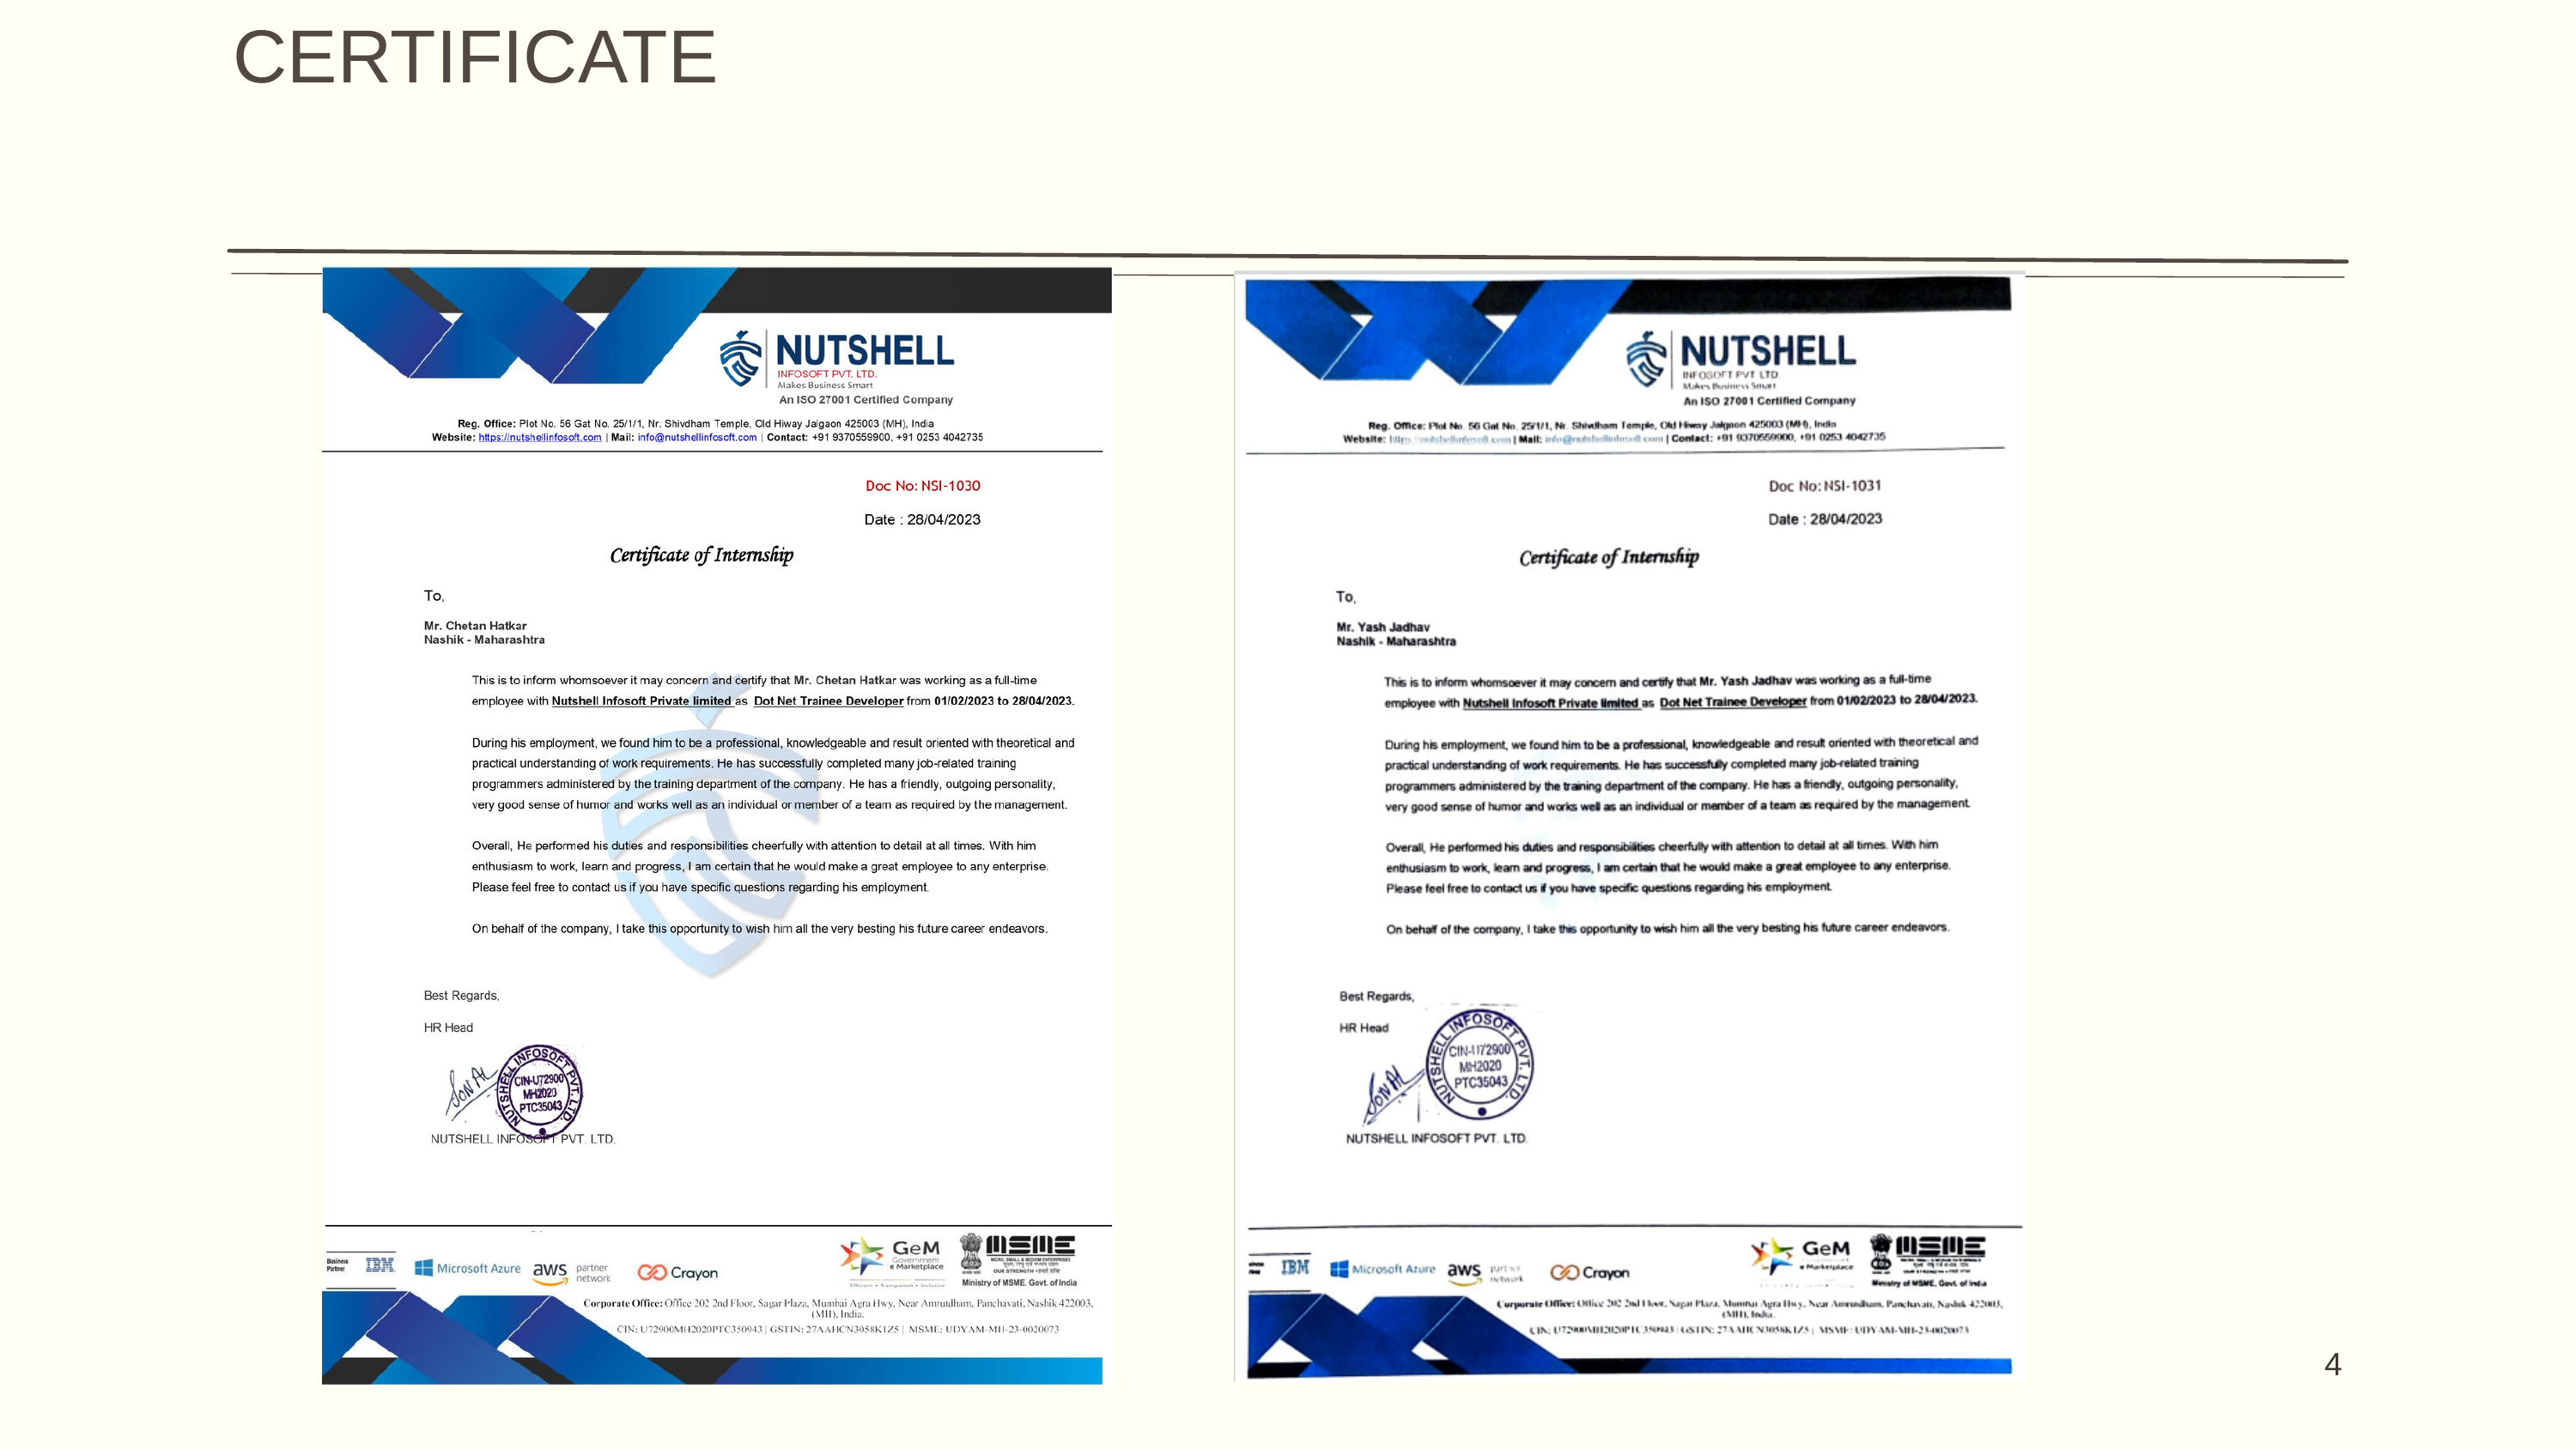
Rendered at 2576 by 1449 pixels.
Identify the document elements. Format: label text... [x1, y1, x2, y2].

picture [321, 266, 1114, 1385]
text_box 4 [2030, 1343, 2342, 1383]
picture [1234, 270, 2026, 1382]
text_box CERTIFICATE [233, 16, 2342, 99]
